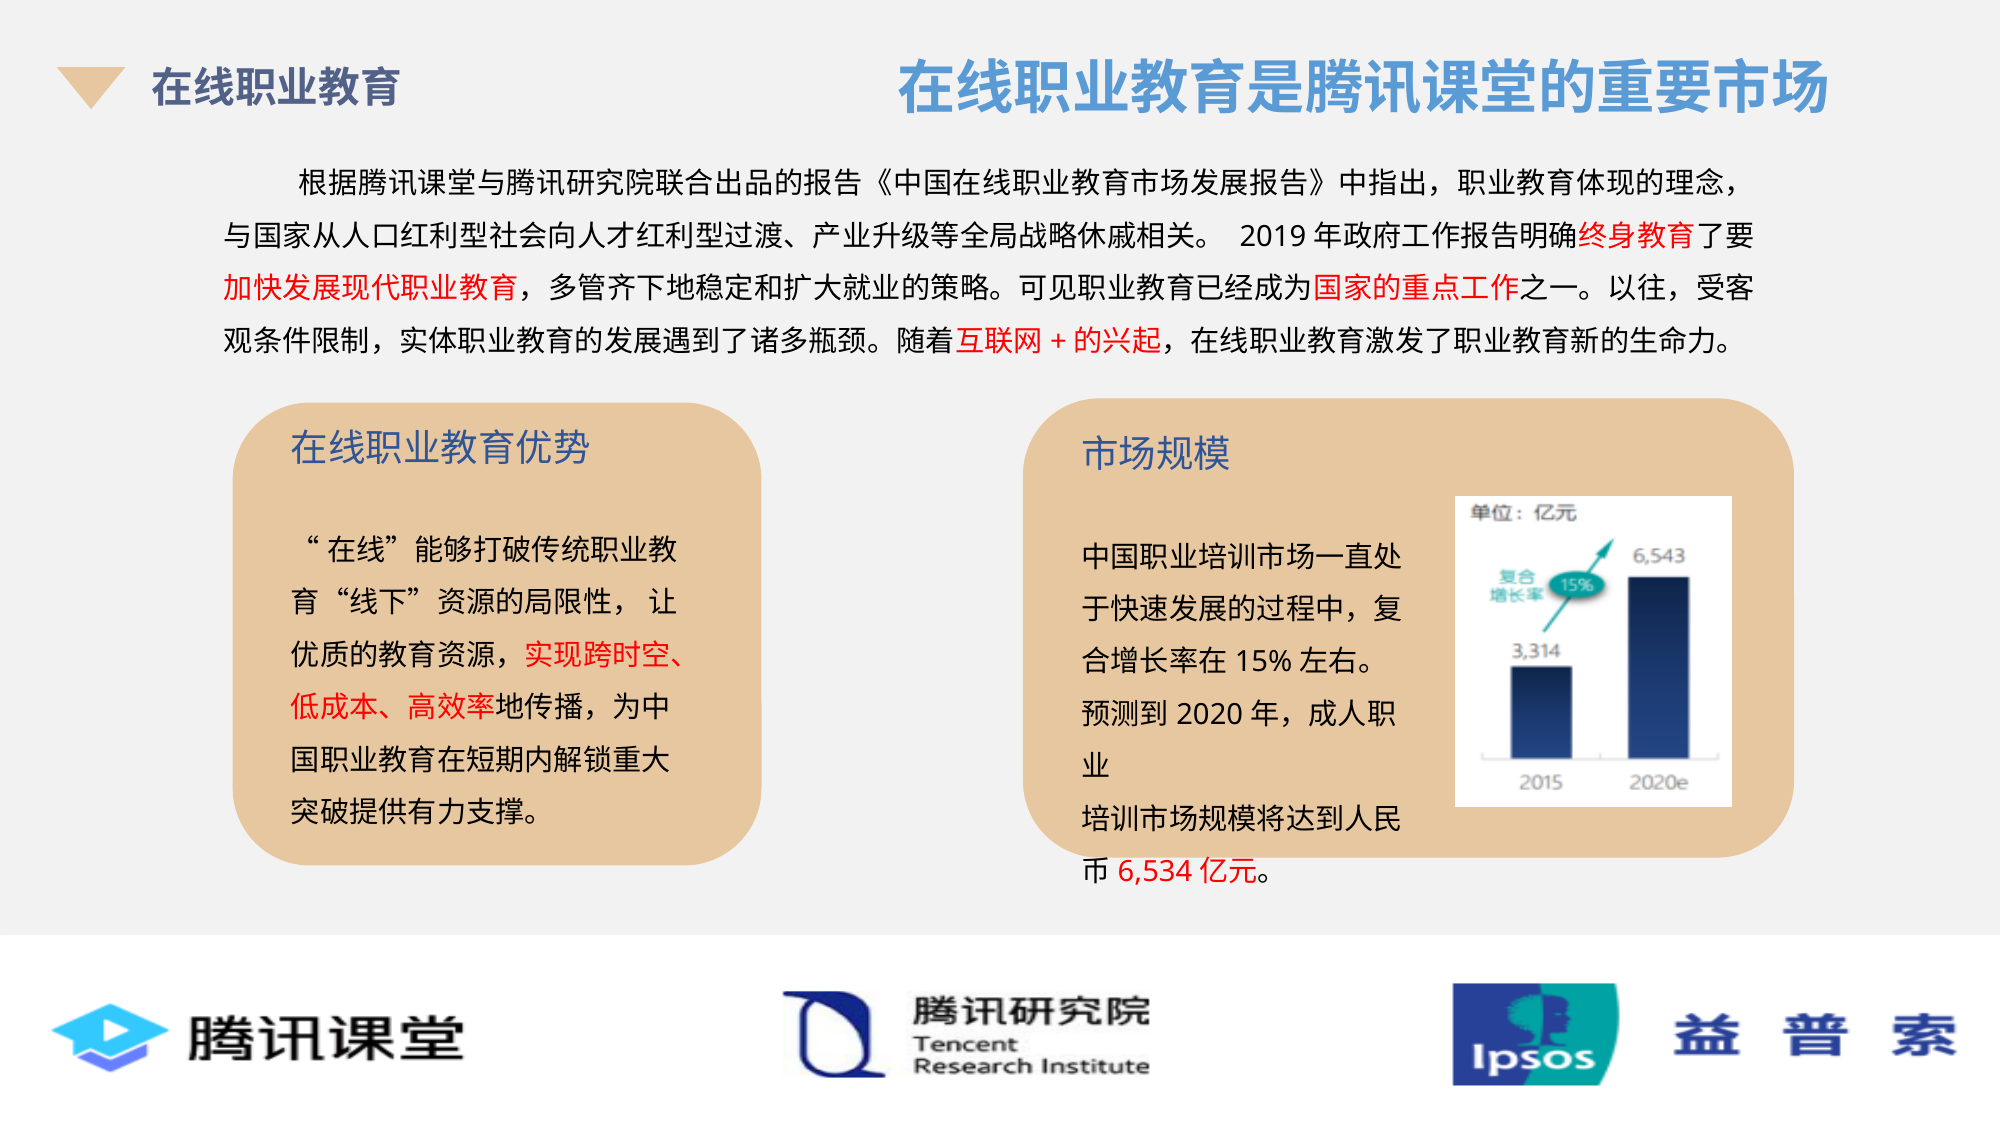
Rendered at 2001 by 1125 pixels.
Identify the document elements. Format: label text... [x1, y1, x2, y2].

text_box [231, 401, 763, 866]
text_box 市场规模 中国职业培训市场一直处 于快速发展的过程中，复 合增长率在15%左右。 预测到2020年，成人职业 培训市场规模将达到人民 币6,534亿元。 [1066, 423, 1435, 935]
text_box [56, 53, 433, 170]
text_box 在线职业教育优势 “在线”能够打破传统职业教育“线下”资源的局限性， 让优质的教育资源，实现跨时空、低成本、高效率地传播，为中国职业教育在短期内解锁重大突破提供有力支撑。 [276, 416, 695, 889]
text_box [1021, 397, 1796, 859]
text_box 在线职业教育是腾讯课堂的重要市场 [882, 42, 1845, 128]
picture [0, 935, 2000, 1125]
text_box 根据腾讯课堂与腾讯研究院联合出品的报告《中国在线职业教育市场发展报告》中指出，职业教育体现的理念，与国家从人口红利型社会向人才红利型过渡、产业升级等全局战略休戚相关。 2019年政府工作报告明确终身教育了要加快发展现代职业教育，多管齐下地稳定和扩大就业的策略。可见职业教育已经成为国家的重点工作之一。以往，受客观条件限制，实体职业教育的发展遇到了诸多瓶颈。随着互联网+的兴起，在线职业教育激发了职业教育新的生命力。 [209, 139, 1770, 365]
picture [1455, 496, 1732, 807]
